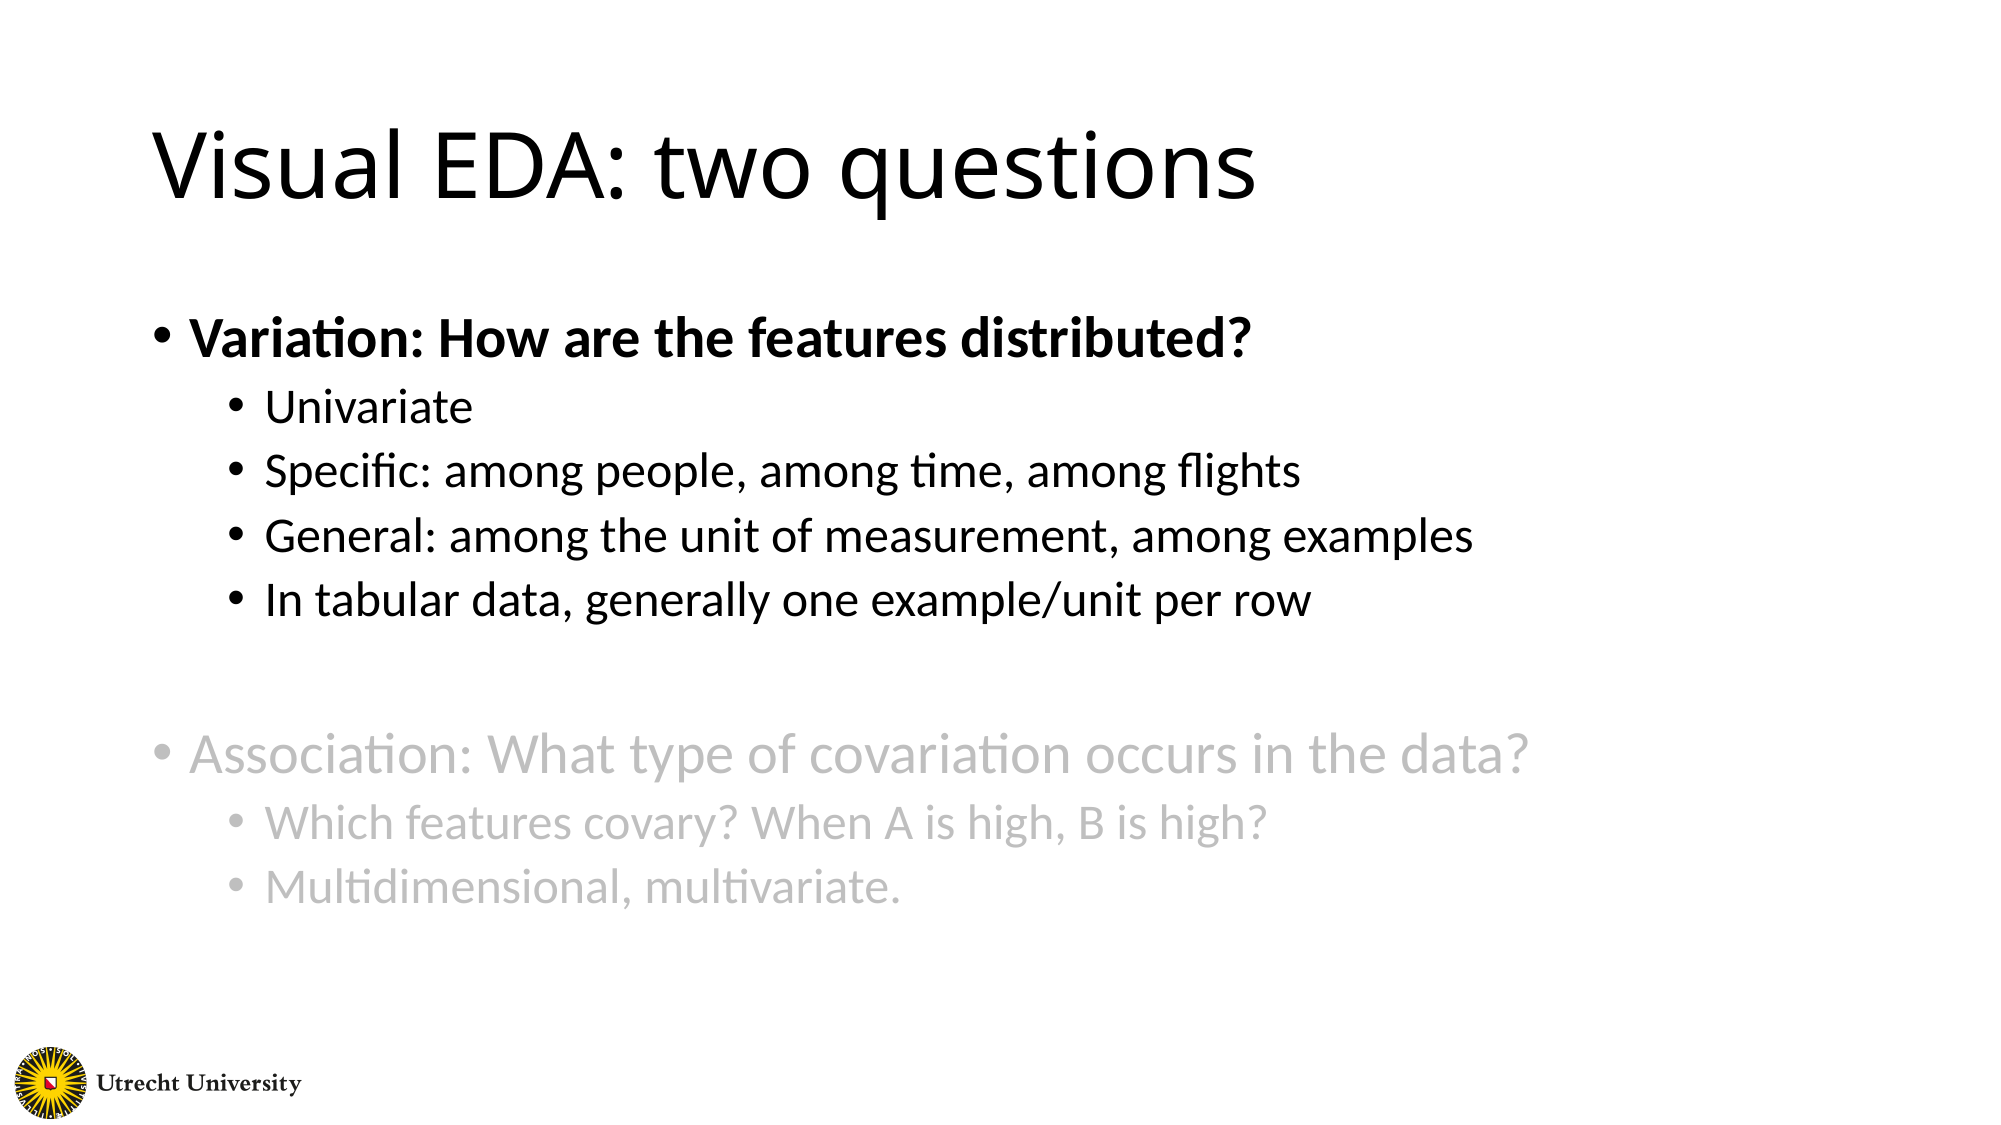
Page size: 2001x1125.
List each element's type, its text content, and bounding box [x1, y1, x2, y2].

picture [0, 995, 386, 1125]
text_box Variation: How are the features distributed? Univariate Specific: among people, among time, among flights General: among the unit of measurement, among examples In tabular data, generally one example/unit per row Association: What type of covariation occurs in the data? Which features covary? When A is high, B is high? Multidimensional, multivariate. [137, 299, 1863, 1014]
text_box Visual EDA: two questions [137, 59, 1863, 278]
